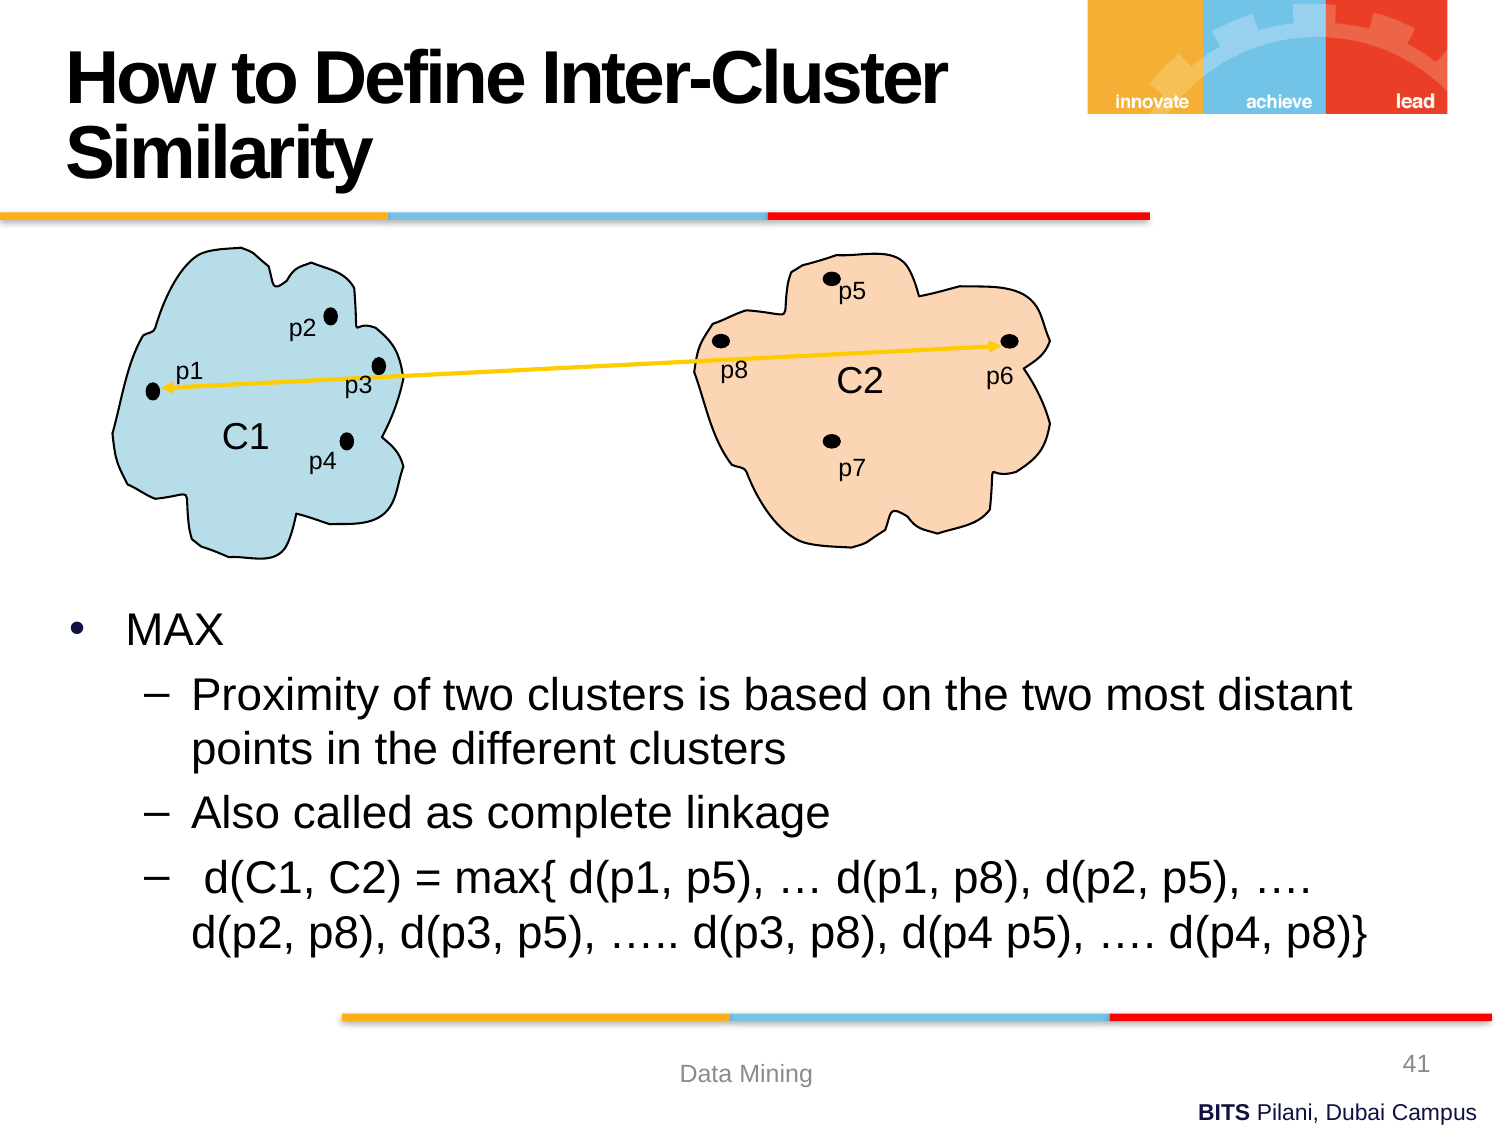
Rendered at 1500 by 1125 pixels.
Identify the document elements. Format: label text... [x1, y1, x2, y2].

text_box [112, 247, 1051, 566]
list How to Define Inter-Cluster Similarity [50, 24, 1088, 213]
footer Data Mining [512, 1042, 988, 1103]
picture [1087, 0, 1448, 114]
slide_number 41 [1095, 1032, 1446, 1093]
list MAX Proximity of two clusters is based on the two most distant points in the different clusters Also called as complete linkage d(C1, C2) = max{ d(p1, p5), … d(p1, p8), d(p2, p5), …. d(p2, p8), d(p3, p5), ….. d(p3, p8), d(p4 p5), …. d(p4, p8)} [54, 592, 1405, 920]
